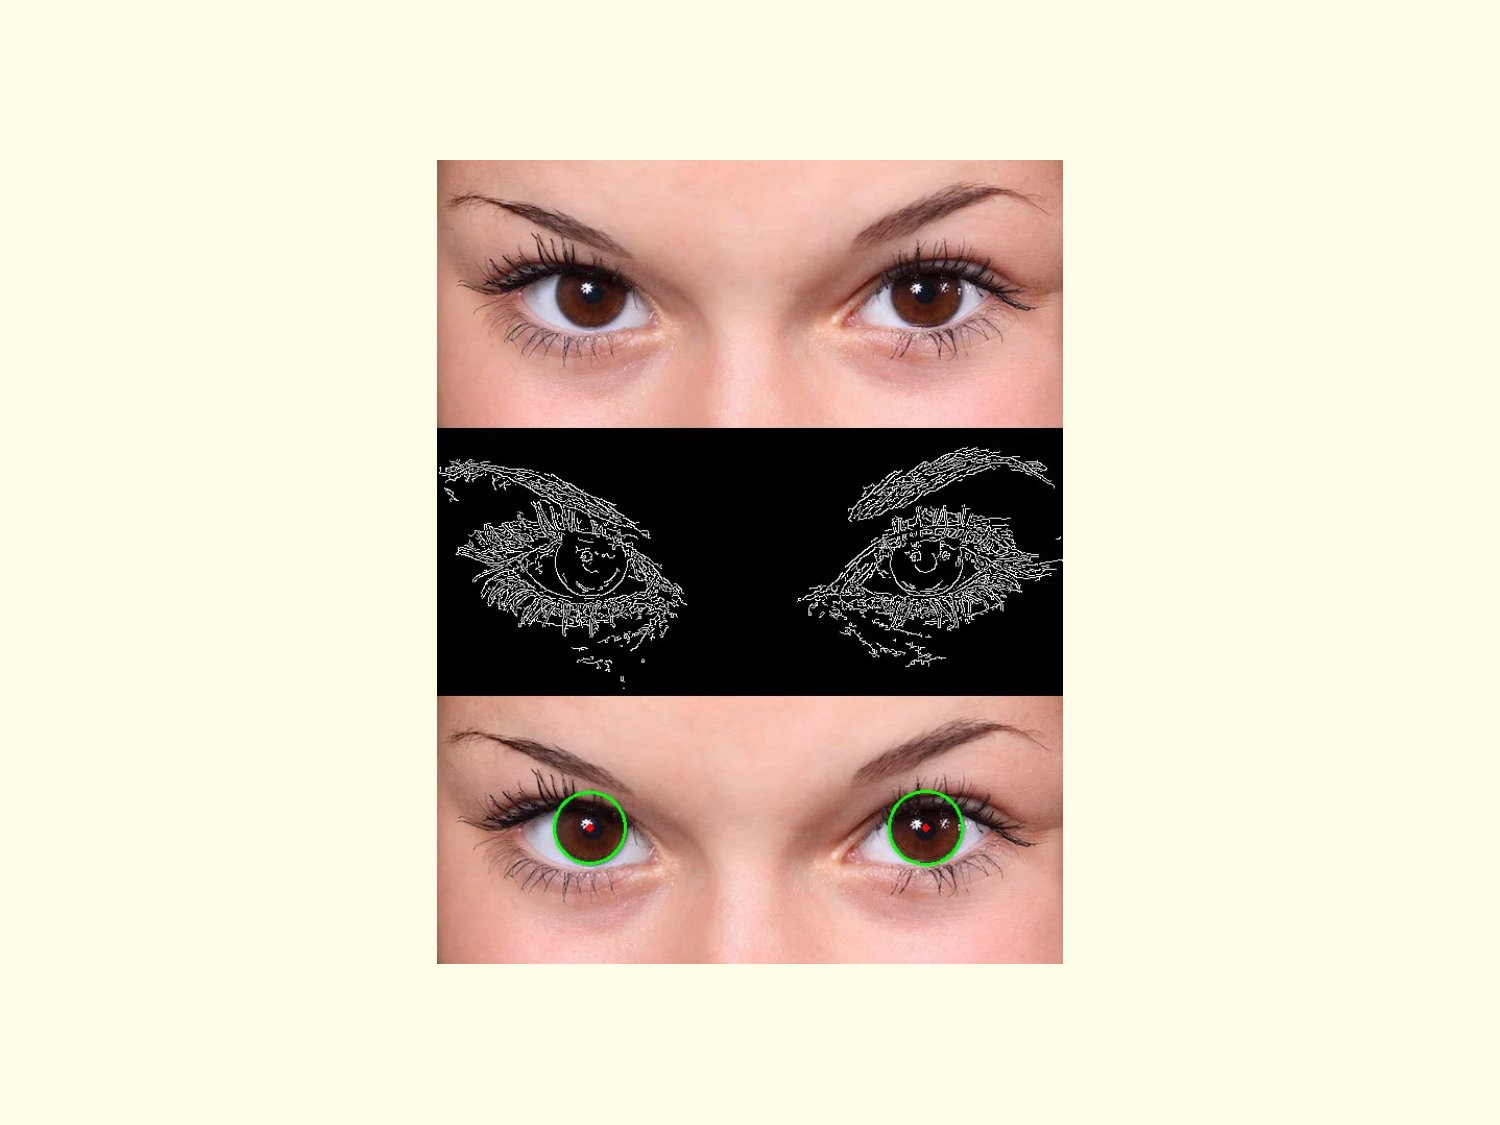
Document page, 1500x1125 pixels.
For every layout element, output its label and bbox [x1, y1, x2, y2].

picture [437, 160, 1063, 965]
